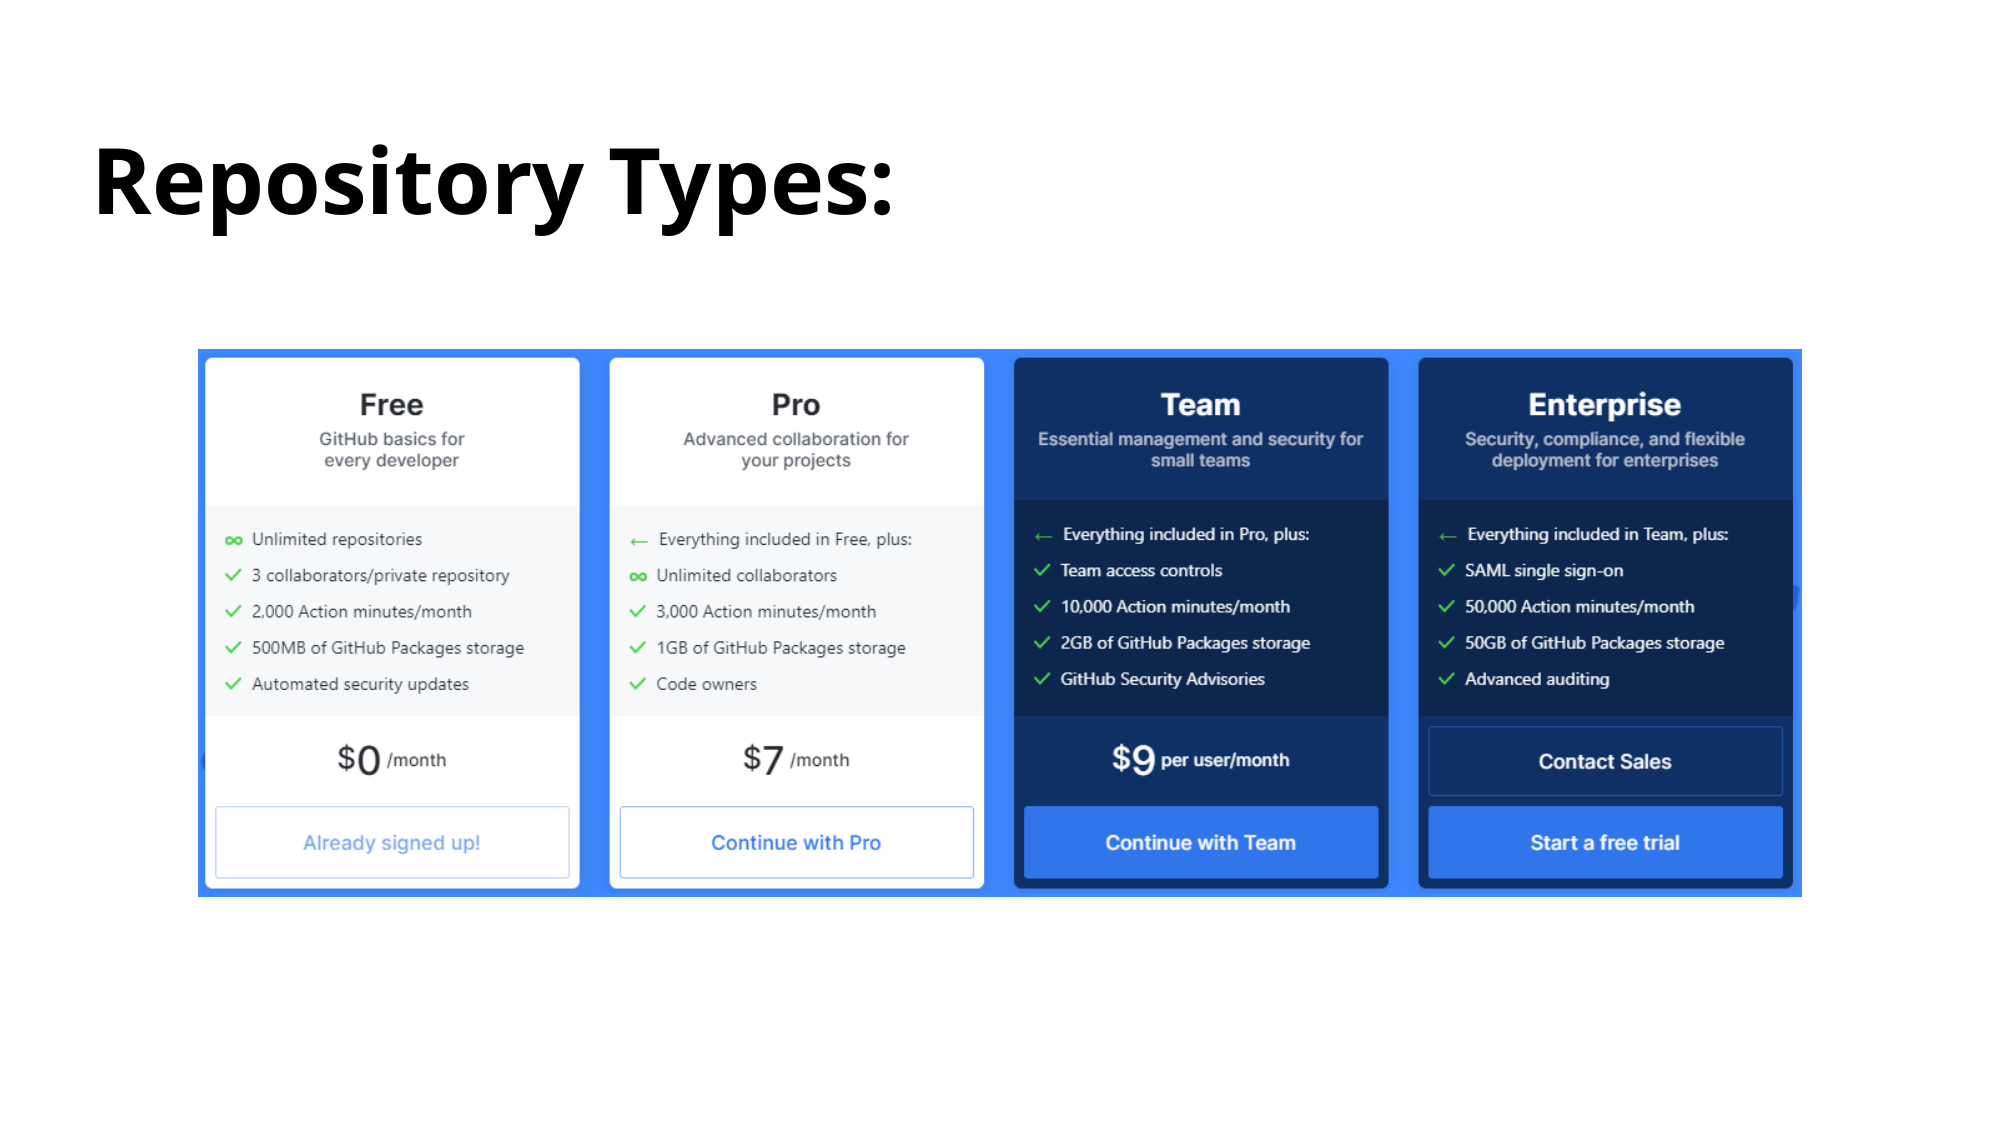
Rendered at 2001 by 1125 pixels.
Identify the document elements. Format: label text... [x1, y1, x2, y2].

title Repository Types: [76, 75, 1802, 294]
picture [198, 349, 1802, 897]
